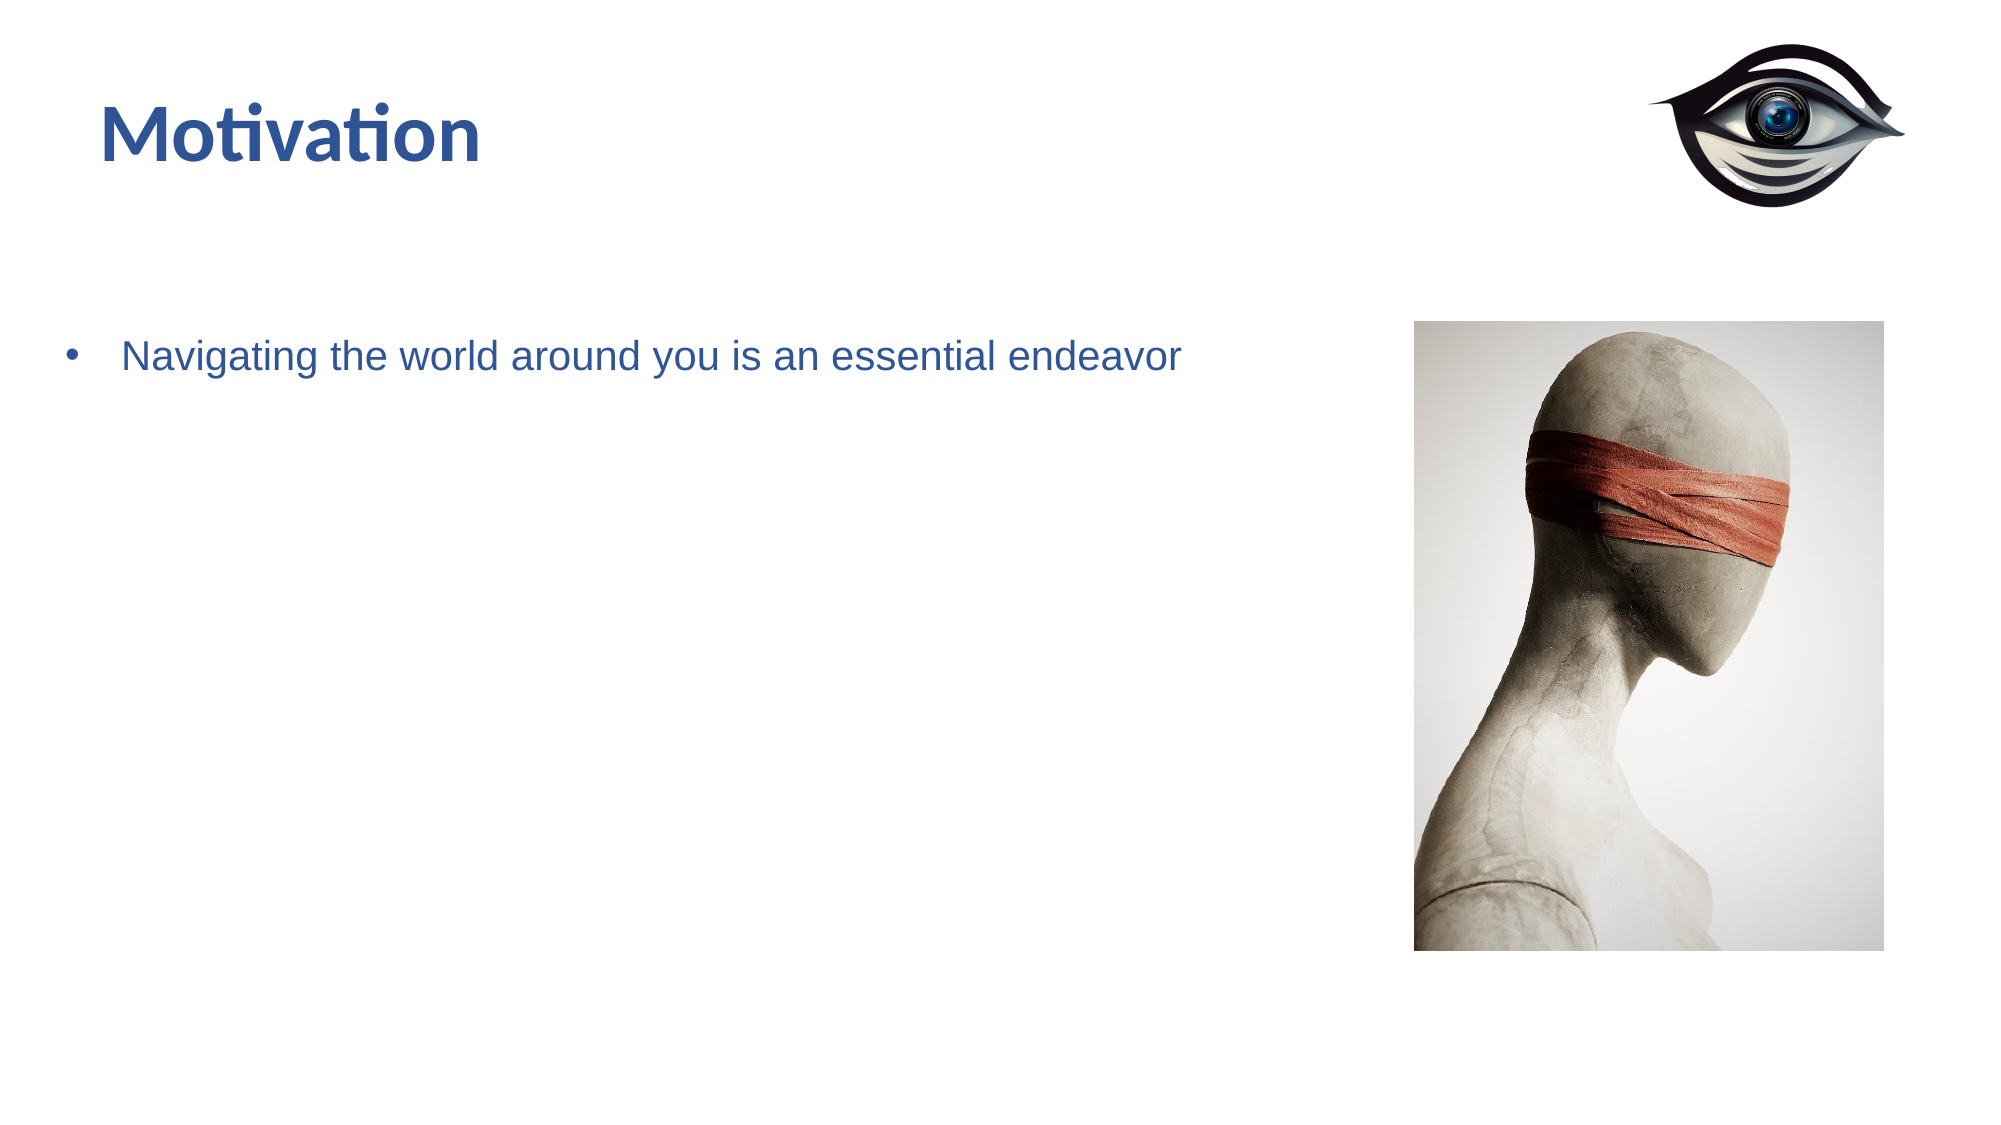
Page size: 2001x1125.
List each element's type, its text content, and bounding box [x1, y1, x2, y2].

text_box Navigating the world around you is an essential endeavor [50, 321, 1412, 387]
picture [1413, 321, 1884, 954]
picture [1648, 40, 1906, 219]
text_box Motivation [84, 71, 516, 186]
